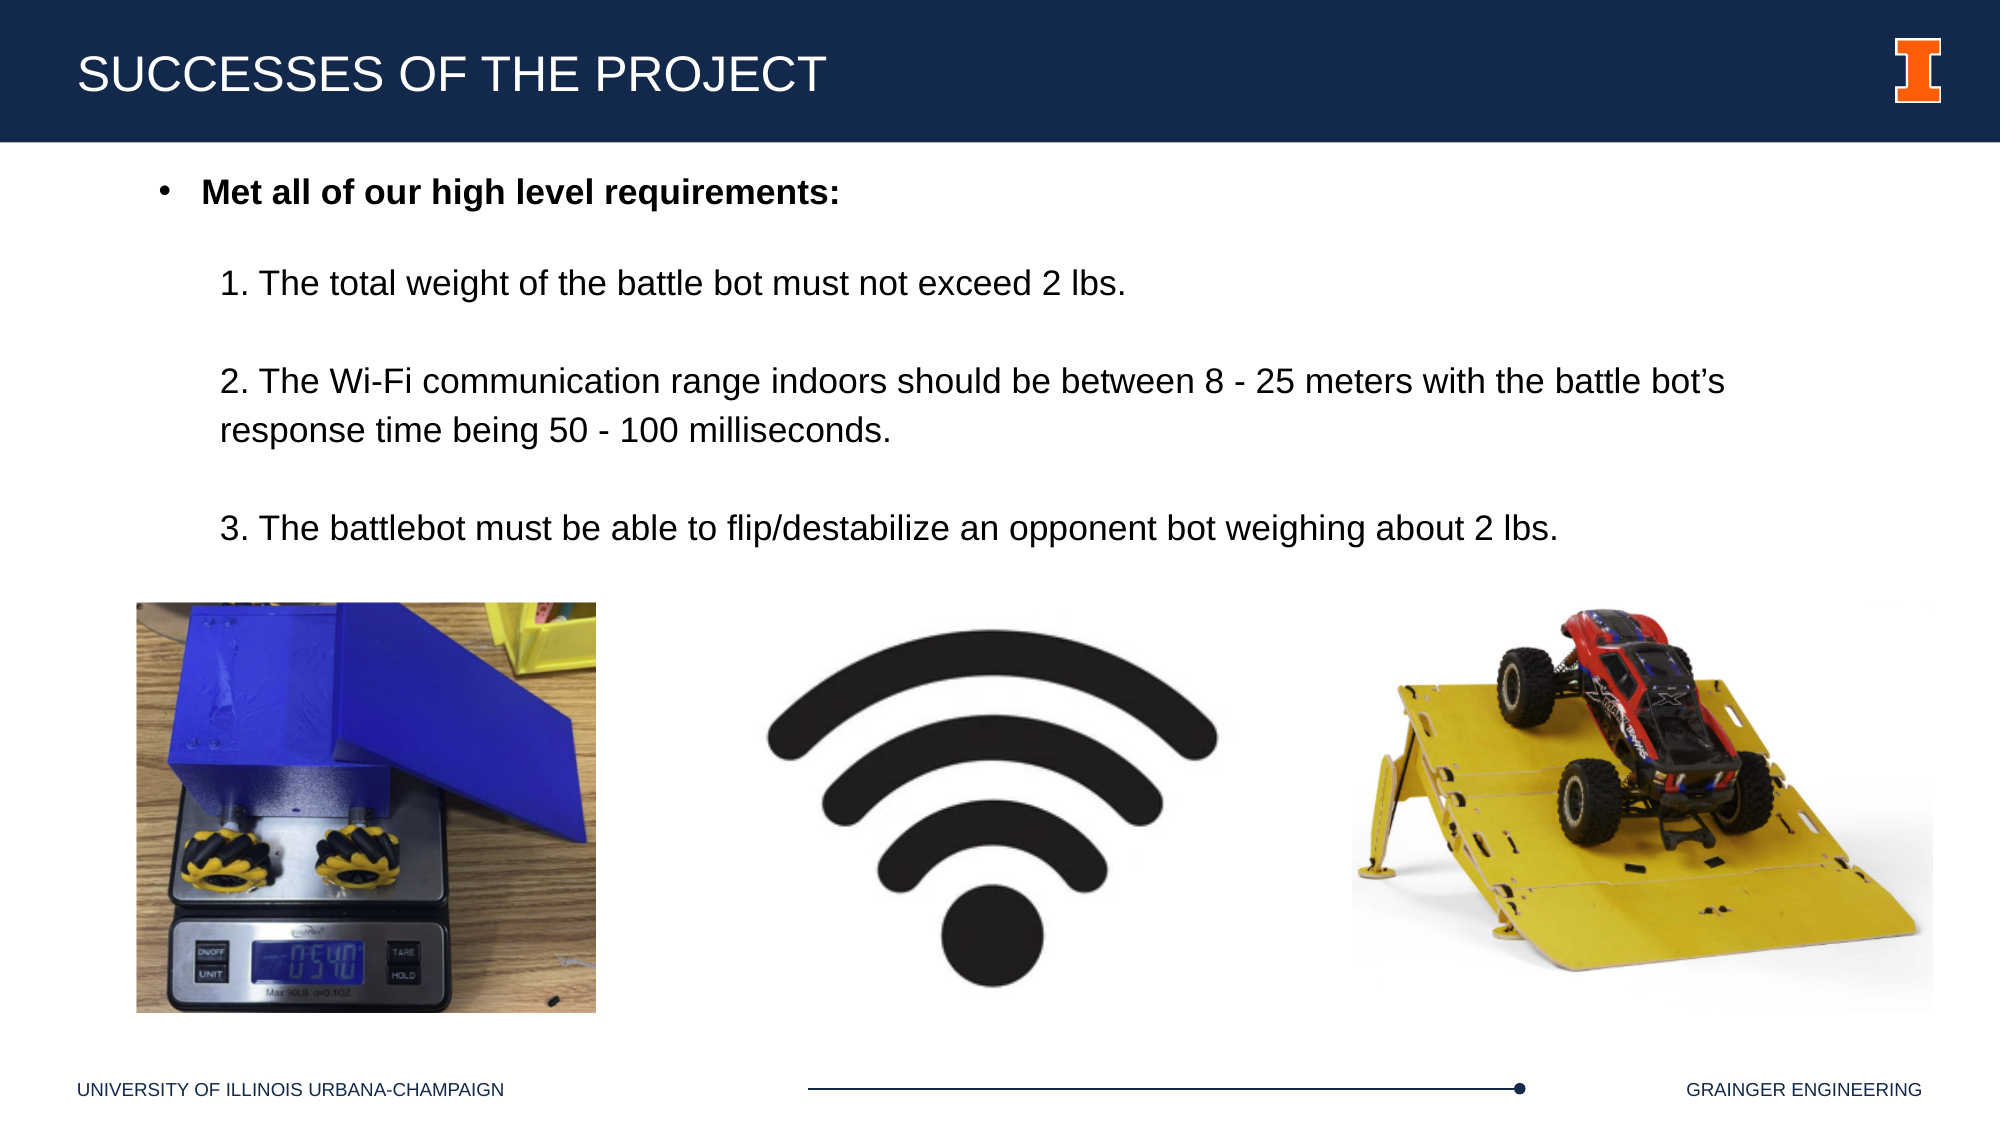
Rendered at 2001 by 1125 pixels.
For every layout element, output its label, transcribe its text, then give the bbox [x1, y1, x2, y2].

text_box UNIVERSITY OF ILLINOIS URBANA-CHAMPAIGN [61, 1070, 1373, 1108]
picture [137, 577, 596, 1038]
text_box Met all of our high level requirements: 1. The total weight of the battle bot must not exceed 2 lbs. 2. The Wi-Fi communication range indoors should be between 8 - 25 meters with the battle bot’s response time being 50 - 100 milliseconds. 3. The battlebot must be able to flip/destabilize an opponent bot weighing about 2 lbs. [129, 161, 1769, 617]
picture [735, 600, 1265, 1015]
picture [1352, 602, 1933, 1013]
picture [1895, 38, 1941, 103]
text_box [808, 1082, 1526, 1095]
text_box SUCCESSES OF THE PROJECT [61, 33, 1852, 109]
text_box GRAINGER ENGINEERING [1531, 1070, 1938, 1108]
text_box [0, 0, 2000, 143]
